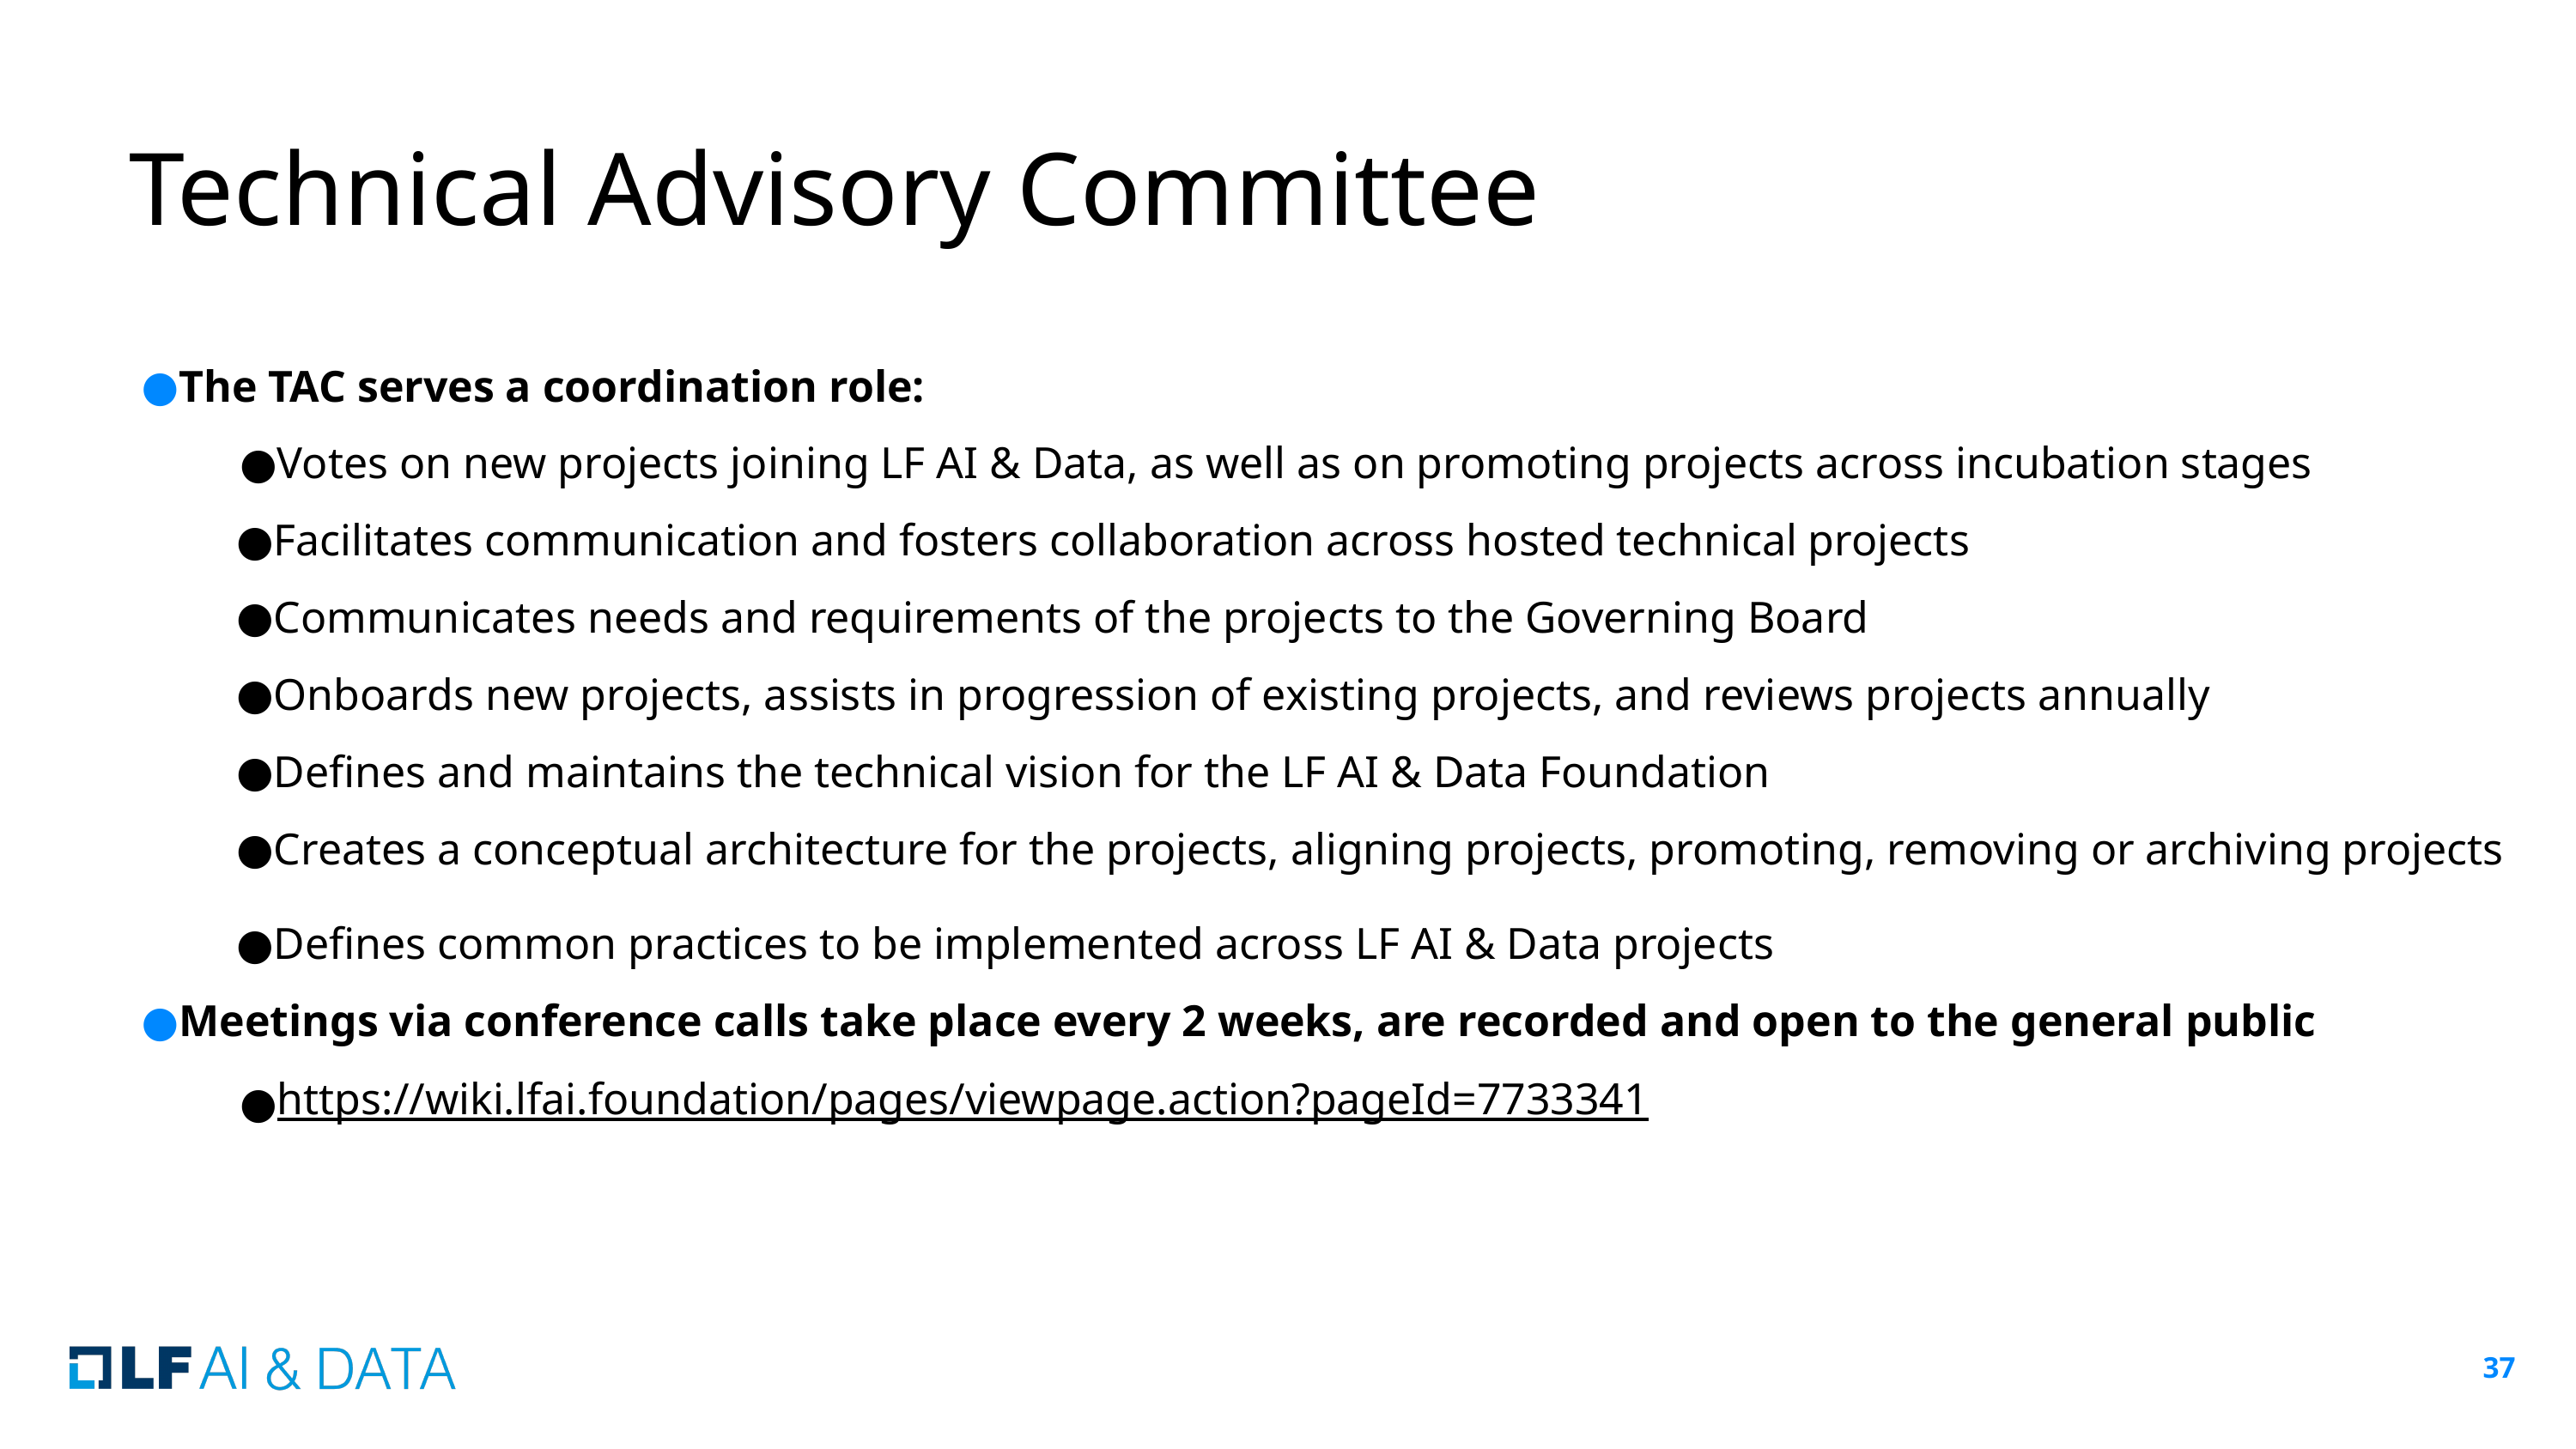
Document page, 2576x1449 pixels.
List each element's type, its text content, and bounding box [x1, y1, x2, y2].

list The TAC serves a coordination role: Votes on new projects joining LF AI & Data, as well as on promoting projects across incubation stages Facilitates communication and fosters collaboration across hosted technical projects Communicates needs and requirements of the projects to the Governing Board Onboards new projects, assists in progression of existing projects, and reviews projects annually Defines and maintains the technical vision for the LF AI & Data Foundation Creates a conceptual architecture for the projects, aligning projects, promoting, removing or archiving projects Defines common practices to be implemented across LF AI & Data projects Meetings via conference calls take place every 2 weeks, are recorded and open to the general public https://wiki.lfai.foundation/pages/viewpage.action?pageId=7733341 [129, 351, 2507, 1313]
slide_number ‹#› [2386, 1313, 2542, 1425]
title Technical Advisory Committee [129, 124, 2530, 287]
picture [61, 1341, 461, 1397]
